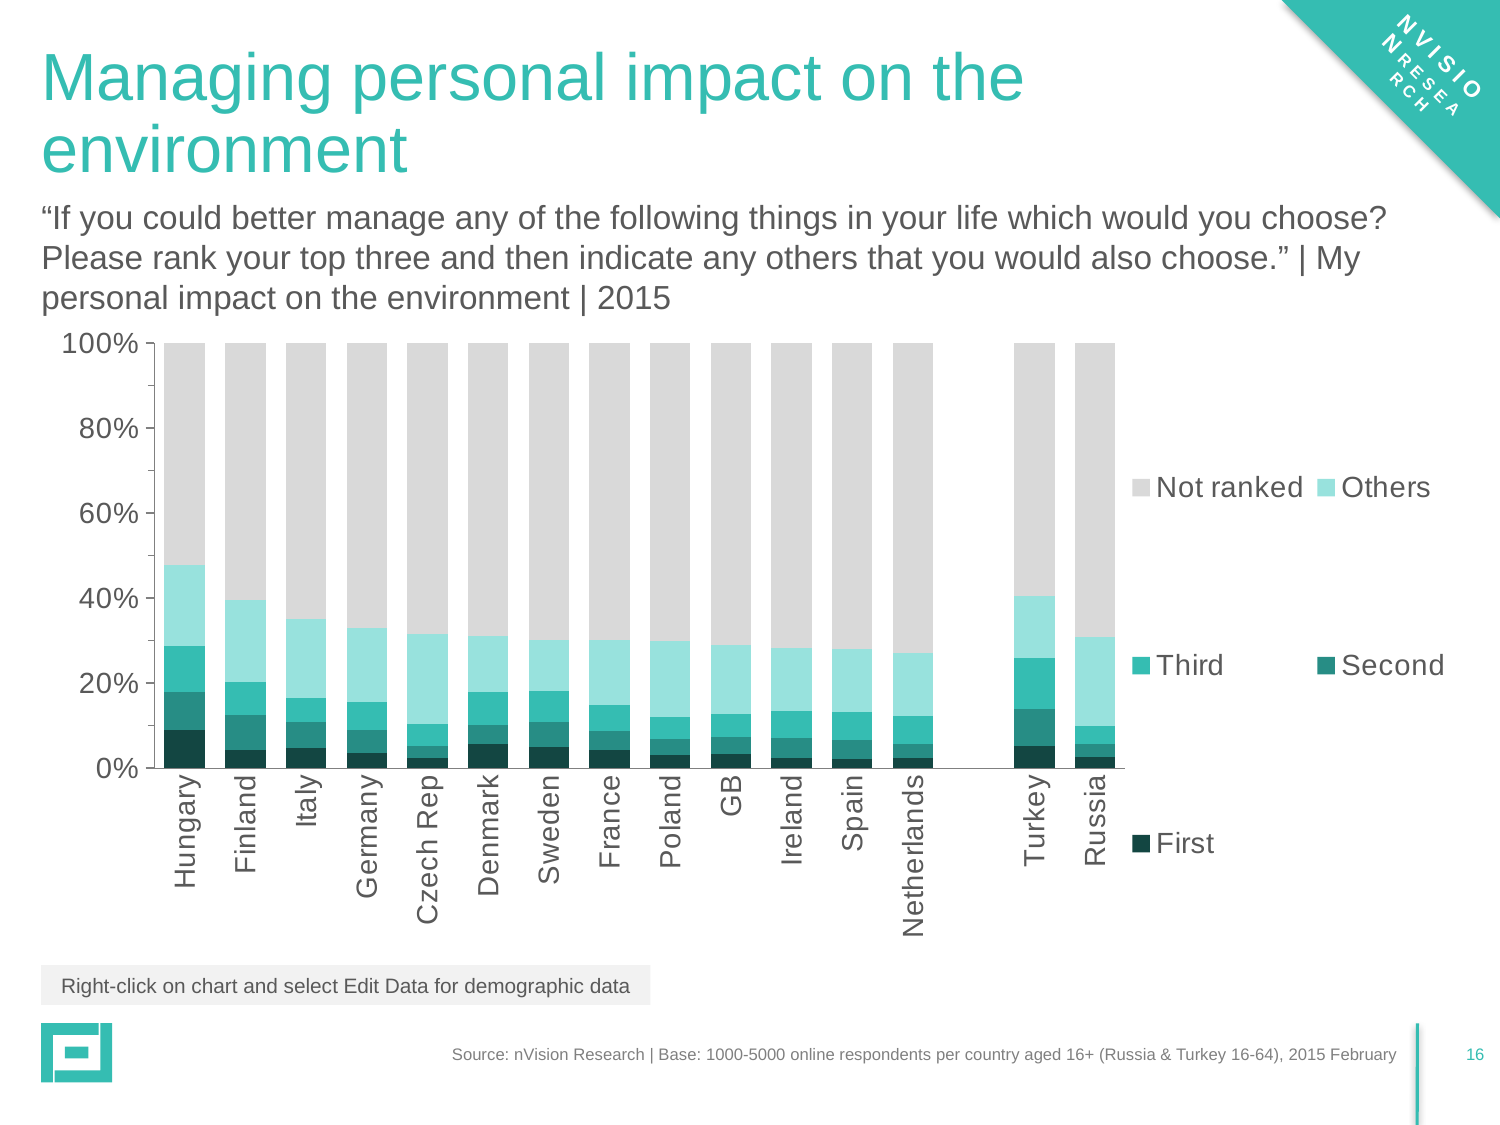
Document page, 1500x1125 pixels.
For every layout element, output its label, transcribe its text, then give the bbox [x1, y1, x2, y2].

list “If you could better manage any of the following things in your life which would you choose? Please rank your top three and then indicate any others that you would also choose.” | My personal impact on the environment | 2015 [41, 196, 1459, 318]
chart [40, 326, 1460, 1006]
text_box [1281, 0, 1500, 219]
title Managing personal impact on the environment [41, 42, 1276, 189]
list Source: nVision Research | Base: 1000-5000 online respondents per country aged 16+ (Russia & Turkey 16-64), 2015 February [112, 1039, 1414, 1072]
